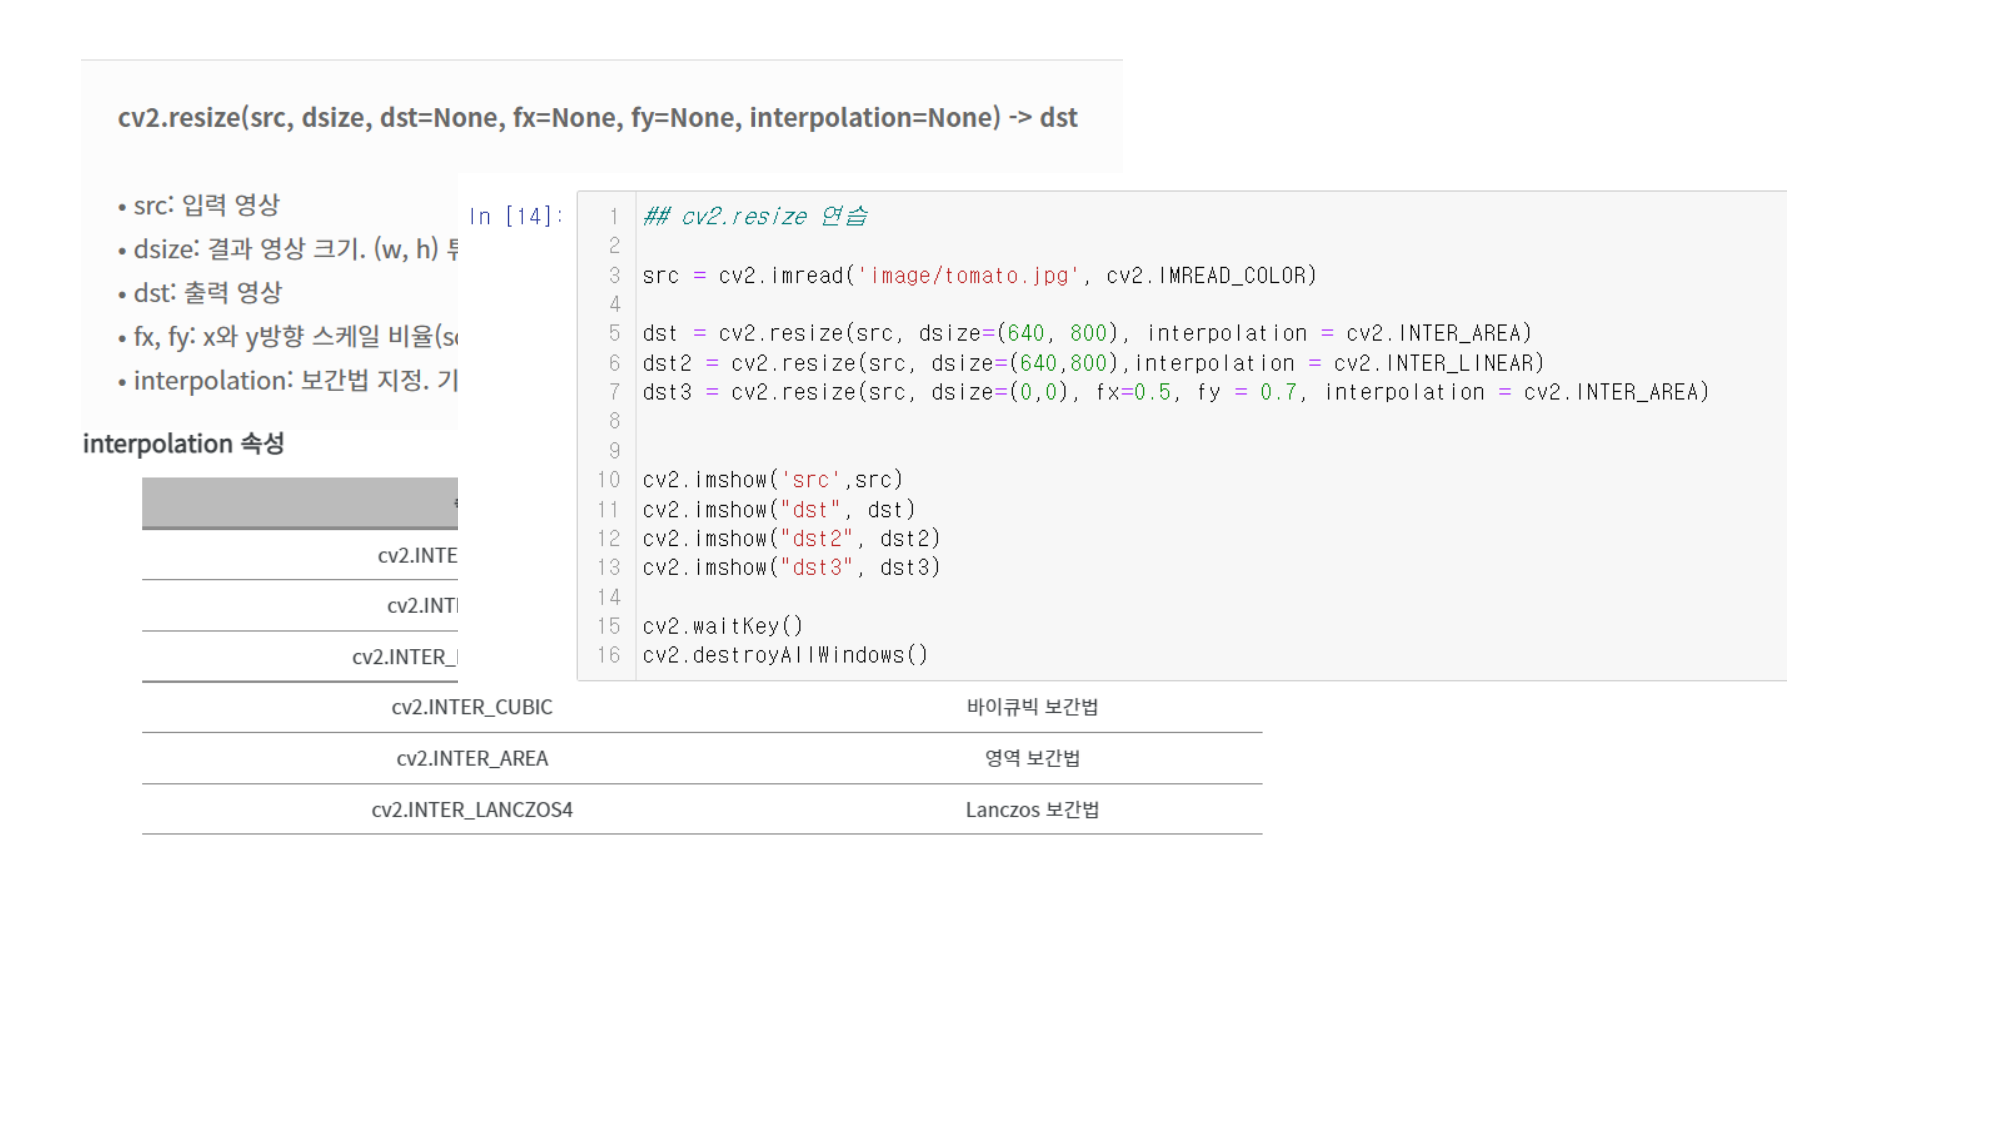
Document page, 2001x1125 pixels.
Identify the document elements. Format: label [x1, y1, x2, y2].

picture [81, 57, 1787, 861]
